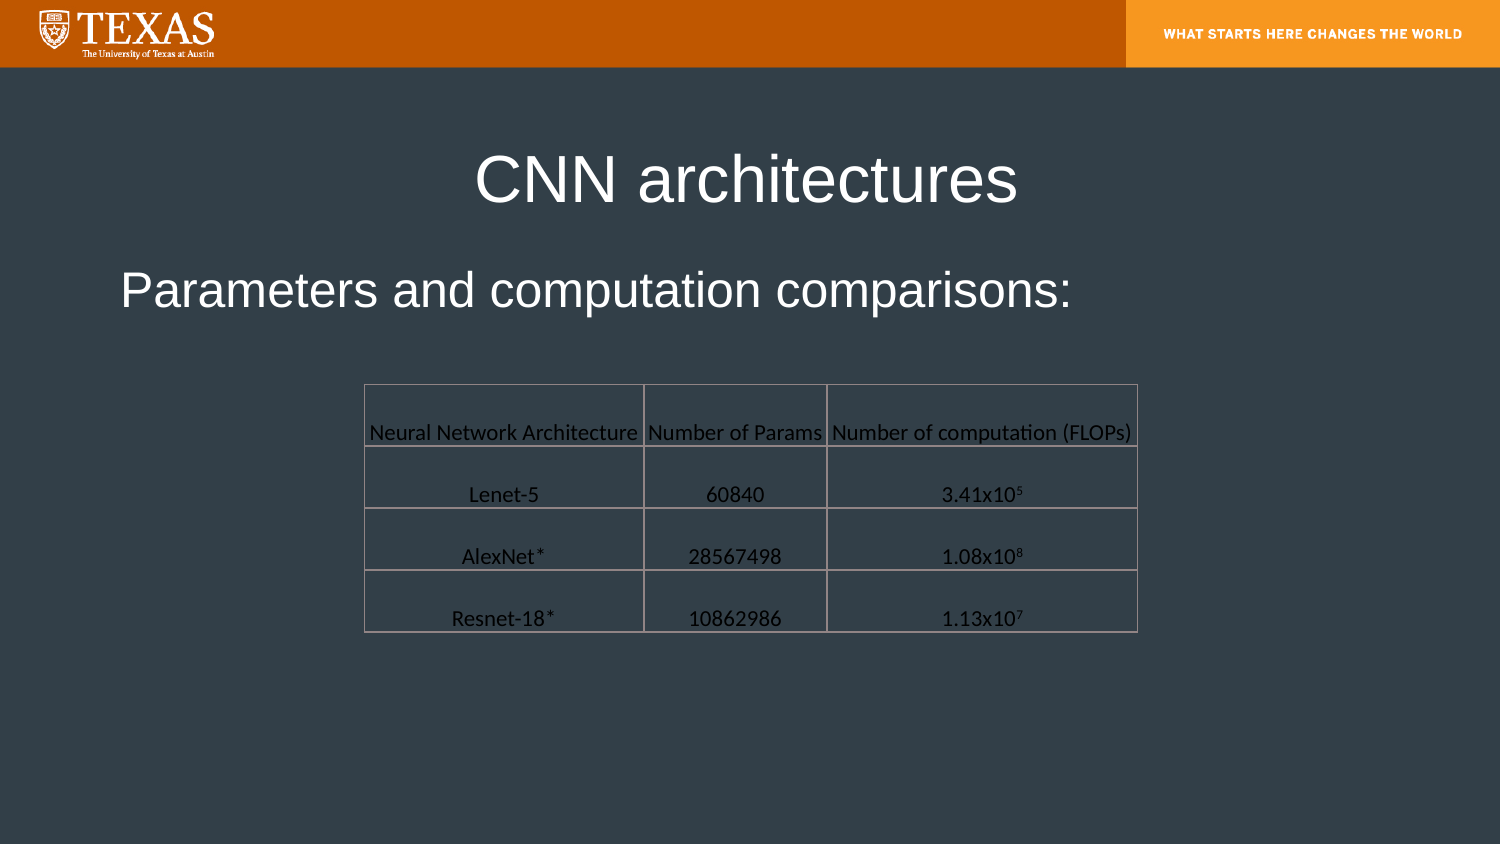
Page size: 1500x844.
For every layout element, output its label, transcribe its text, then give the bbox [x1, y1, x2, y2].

text_box Parameters and computation comparisons: [105, 249, 1089, 325]
table_cell 1.13x107 [828, 571, 1137, 631]
title CNN architectures [24, 109, 1488, 250]
table_cell AlexNet* [365, 509, 643, 569]
picture [0, 0, 1500, 844]
table_cell 60840 [645, 447, 826, 507]
table_cell Resnet-18* [365, 571, 643, 631]
table_header Number of computation (FLOPs) [828, 385, 1137, 445]
table_cell 10862986 [645, 571, 826, 631]
table_header Neural Network Architecture [365, 385, 643, 445]
table_cell 28567498 [645, 509, 826, 569]
table_header Number of Params [645, 385, 826, 445]
table_cell 1.08x108 [828, 509, 1137, 569]
table_cell 3.41x105 [828, 447, 1137, 507]
table_cell Lenet-5 [365, 447, 643, 507]
